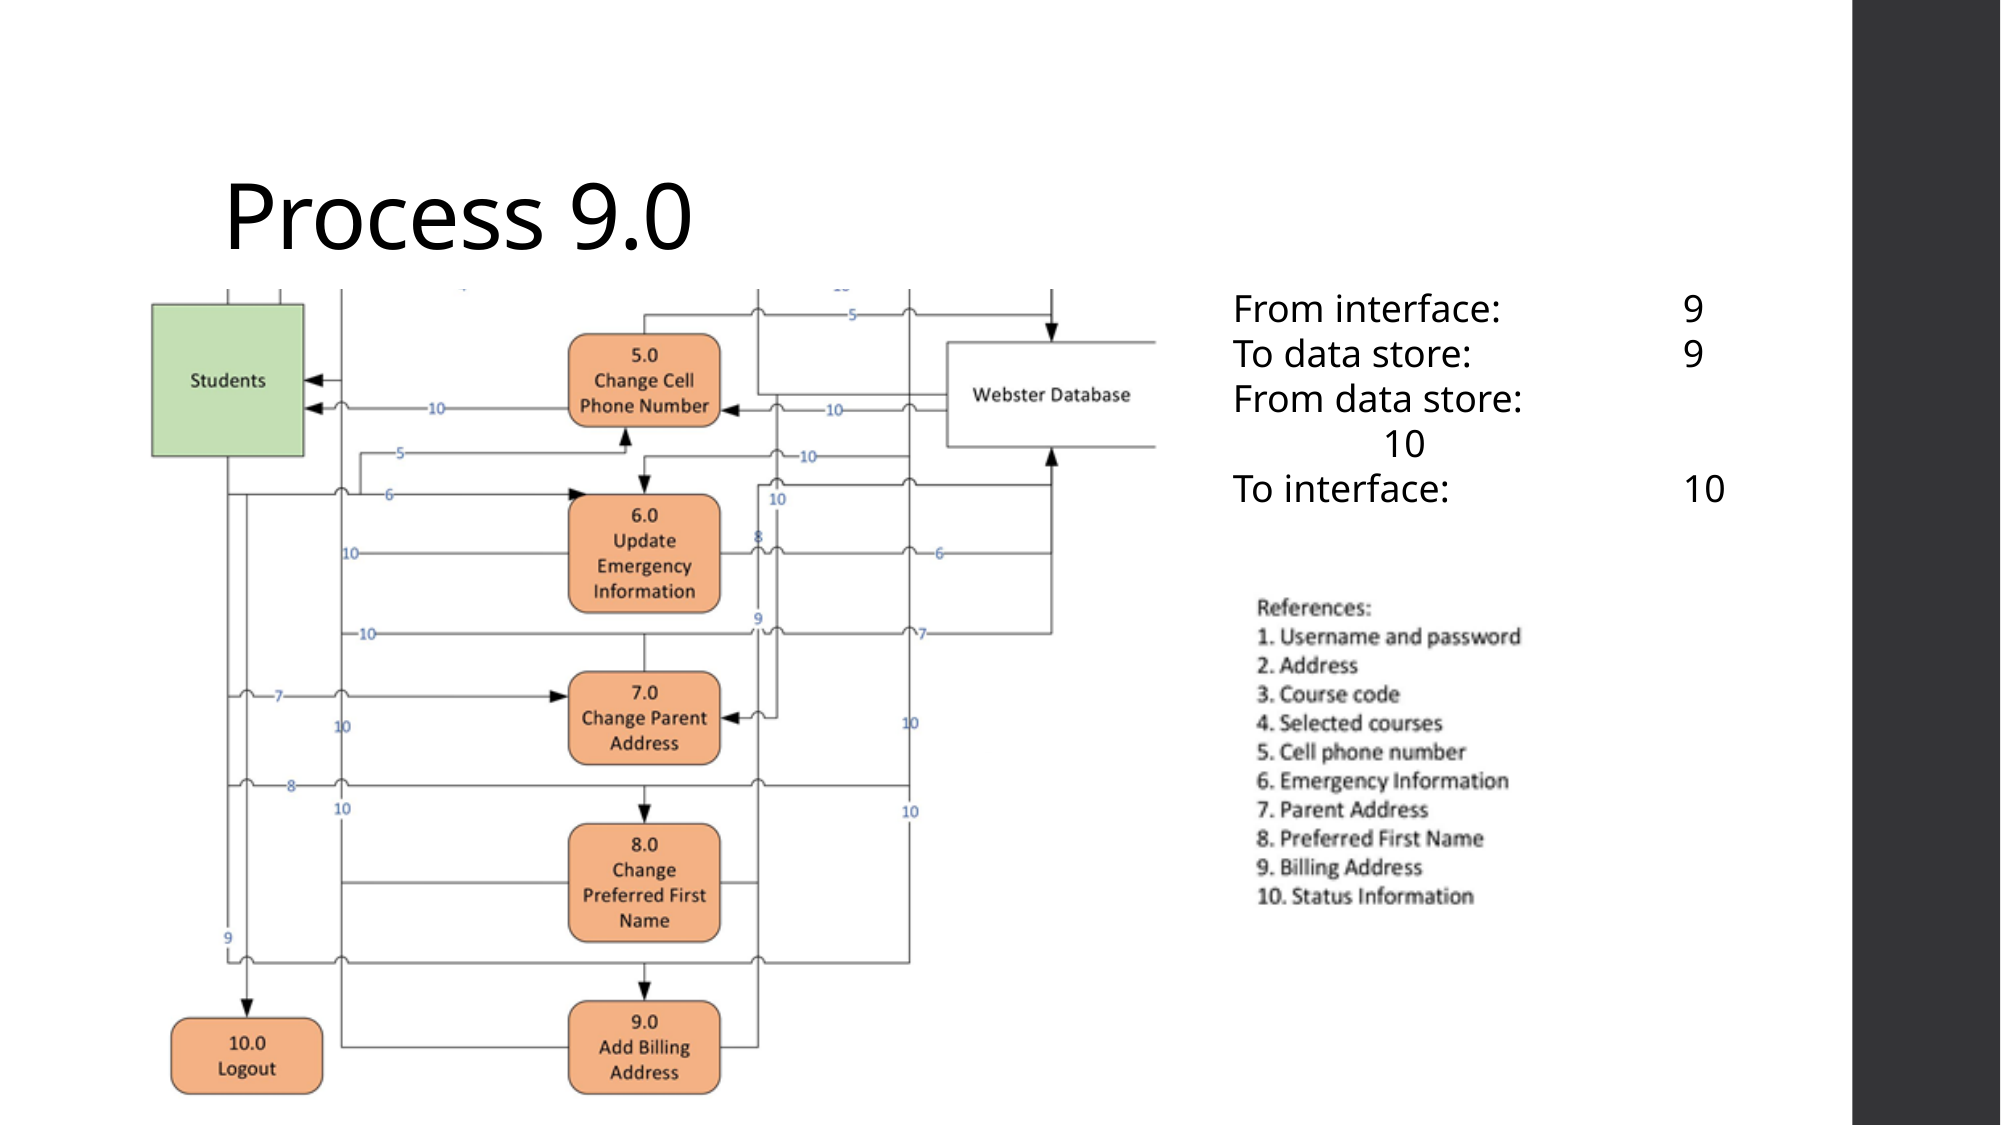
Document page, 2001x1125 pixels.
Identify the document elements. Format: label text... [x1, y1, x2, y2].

picture [149, 288, 1566, 1104]
text_box From interface: 9 To data store: 9 From data store: 10 To interface: 10 [1218, 277, 1809, 518]
title Process 9.0 [206, 60, 1797, 278]
